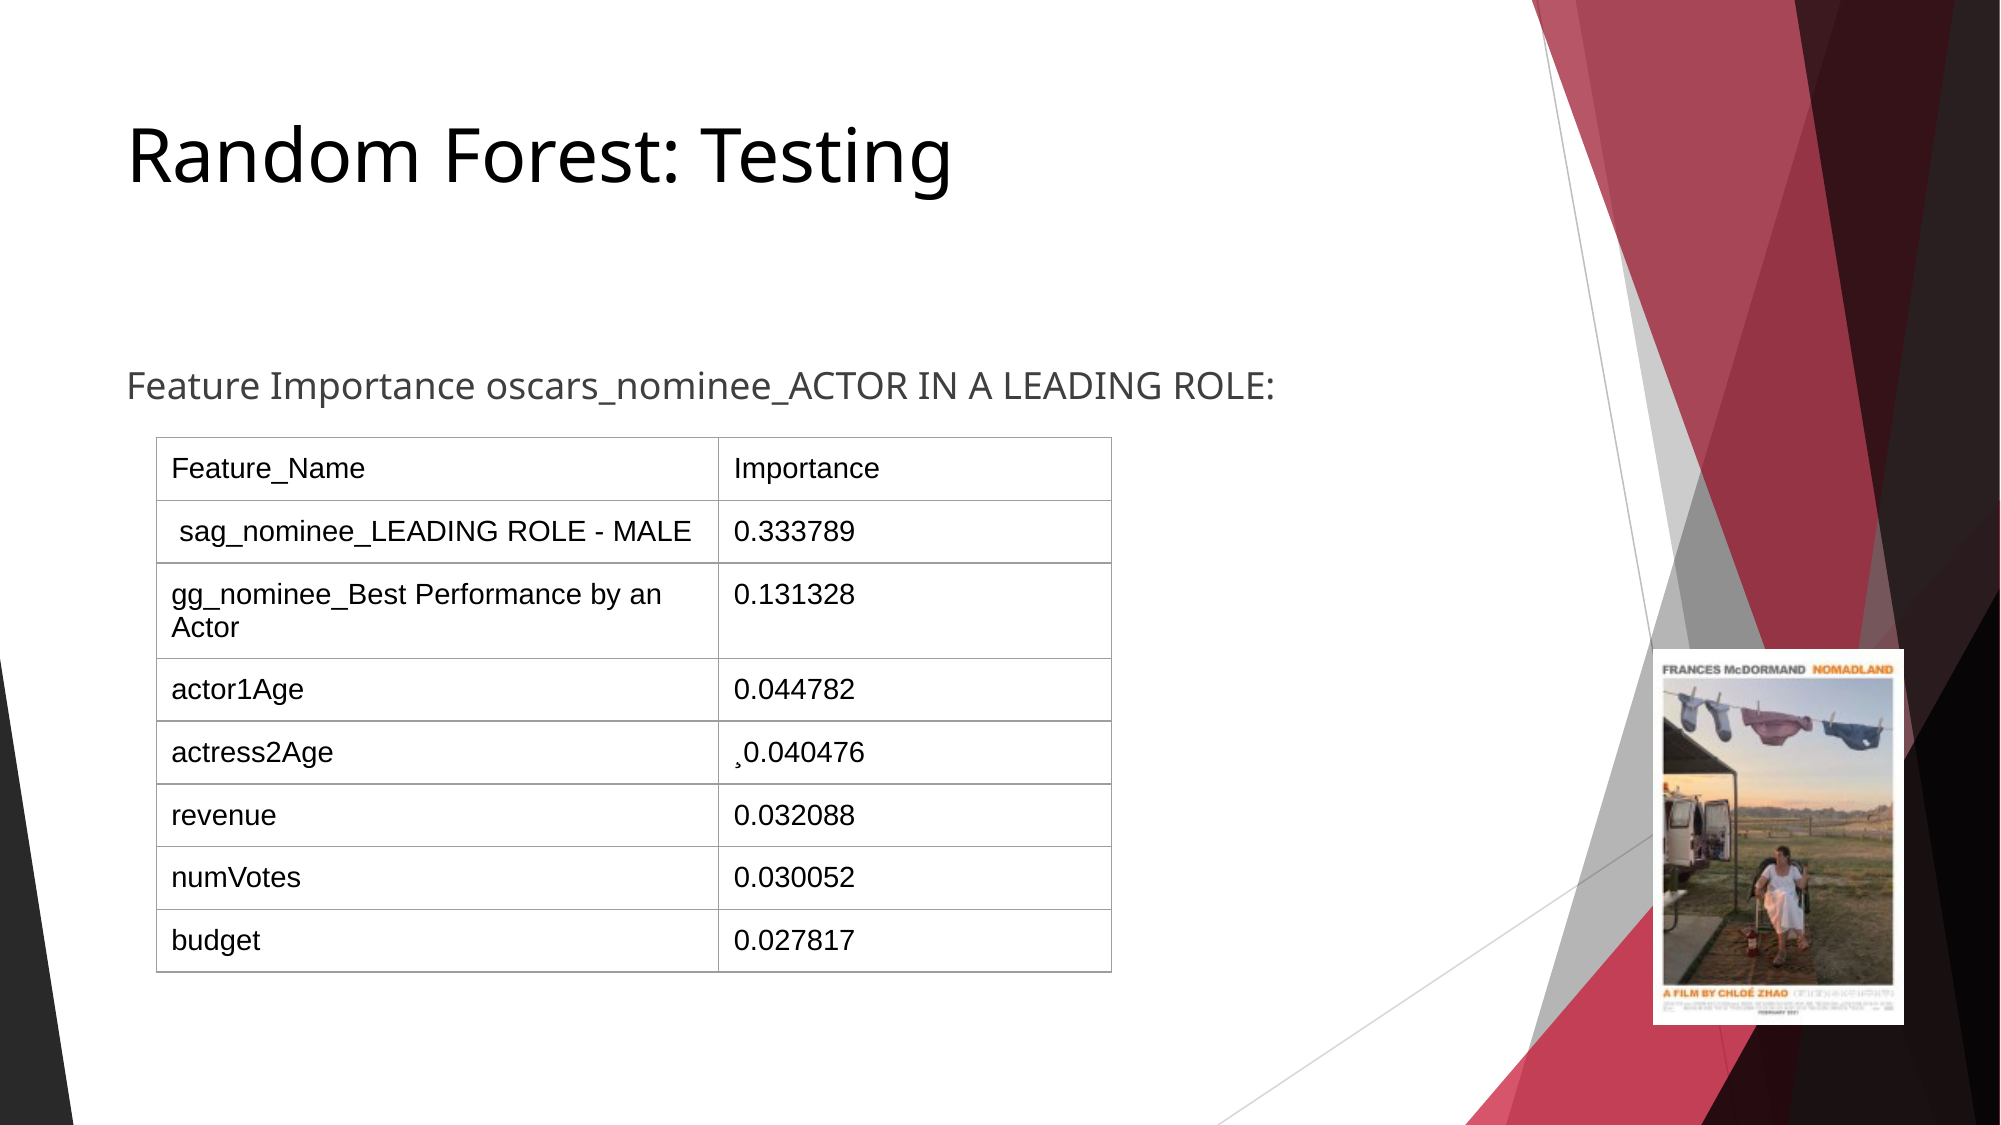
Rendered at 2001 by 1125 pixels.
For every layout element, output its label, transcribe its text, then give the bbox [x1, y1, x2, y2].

table_cell ¸0.040476 [719, 722, 1111, 783]
table_header Feature_Name [157, 438, 718, 500]
picture [1653, 649, 1904, 1025]
table_cell 0.333789 [719, 501, 1111, 562]
table_cell gg_nominee_Best Performance by an Actor [157, 564, 718, 658]
title Random Forest: Testing [111, 99, 1522, 317]
table_cell 0.030052 [719, 847, 1111, 909]
table_cell revenue [157, 785, 718, 846]
table_cell 0.032088 [719, 785, 1111, 846]
table_cell 0.131328 [719, 564, 1111, 658]
table_cell actress2Age [157, 722, 718, 783]
table_cell budget [157, 910, 718, 971]
table_header Importance [719, 438, 1111, 500]
table_cell numVotes [157, 847, 718, 909]
table_cell actor1Age [157, 659, 718, 720]
table_cell 0.044782 [719, 659, 1111, 720]
table_cell 0.027817 [719, 910, 1111, 971]
table_cell sag_nominee_LEADING ROLE - MALE [157, 501, 718, 562]
list Feature Importance oscars_nominee_ACTOR IN A LEADING ROLE: [111, 354, 1522, 992]
